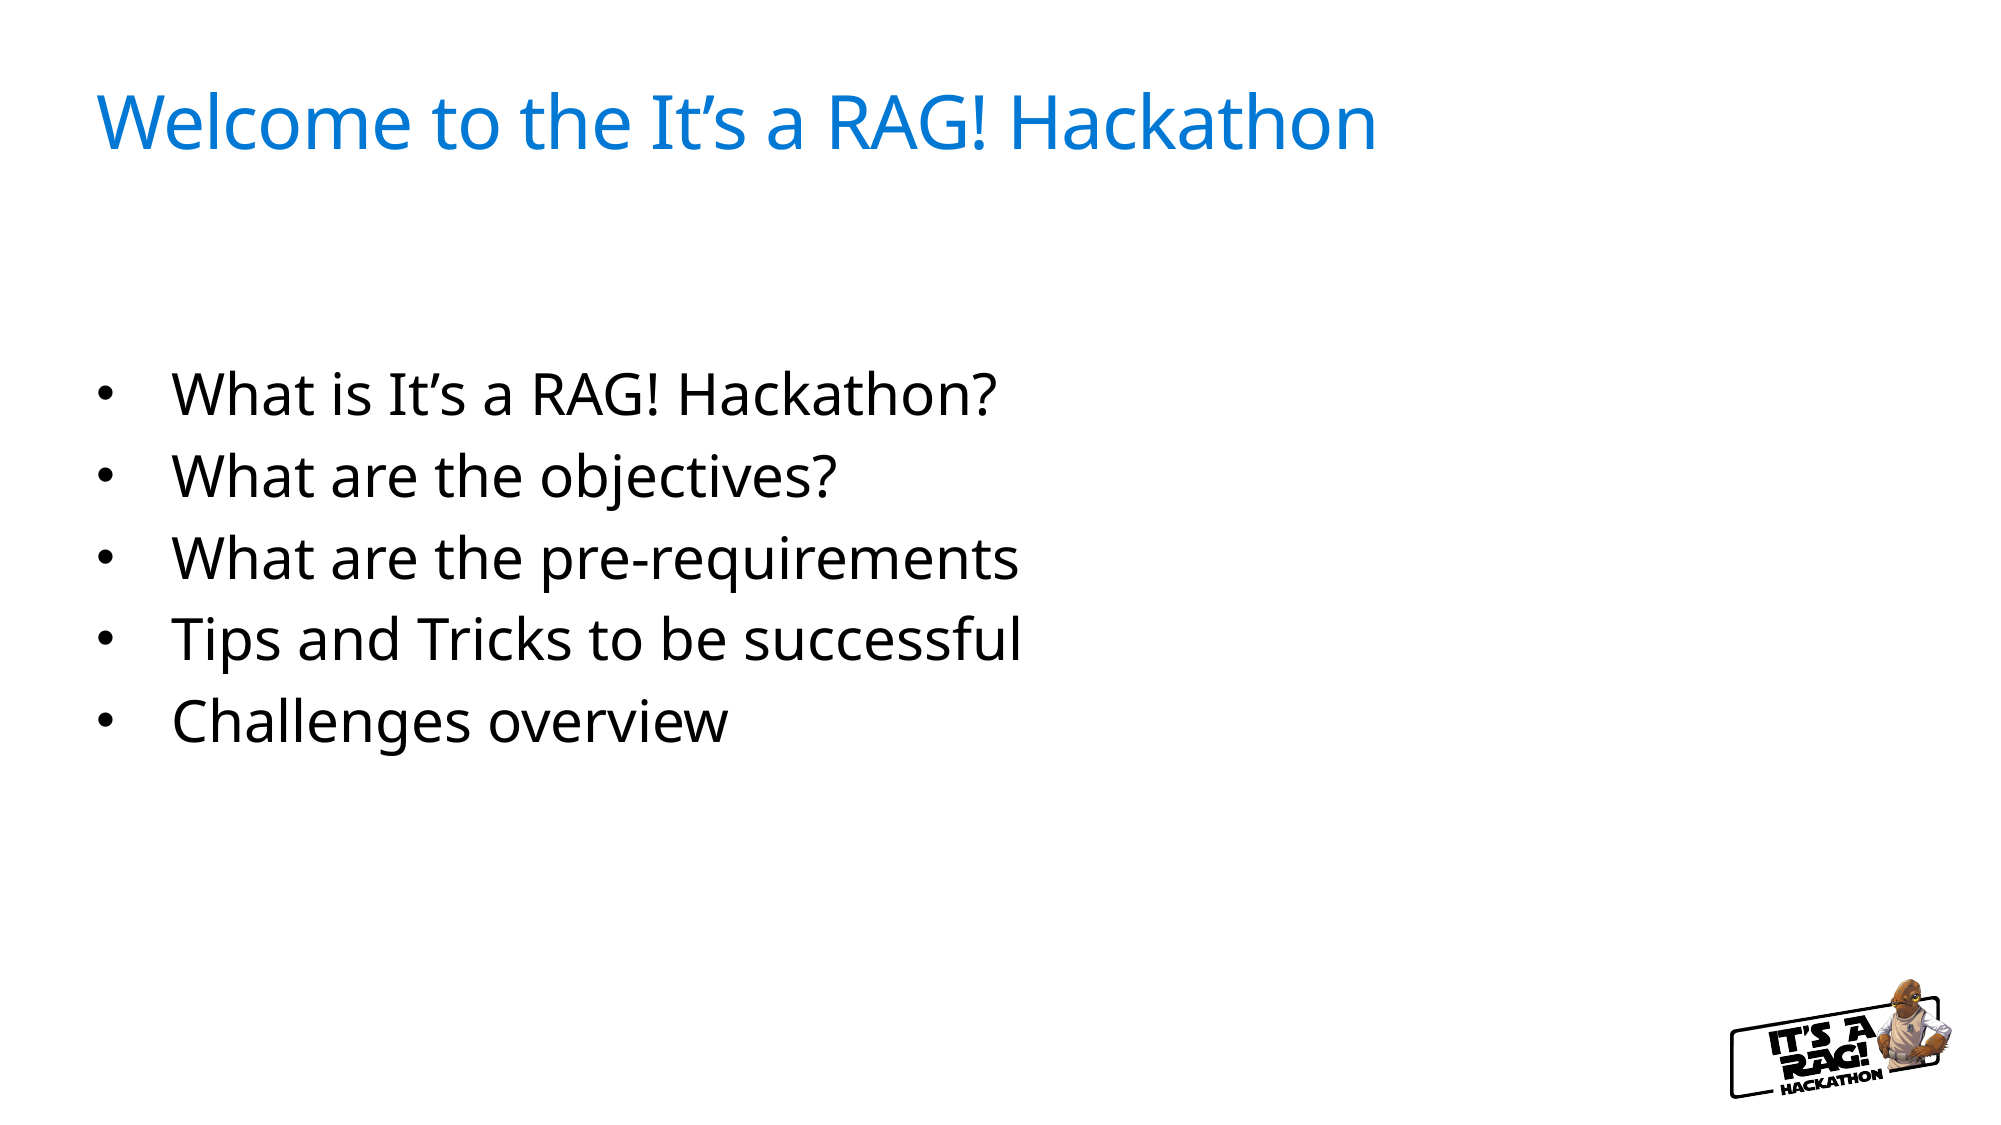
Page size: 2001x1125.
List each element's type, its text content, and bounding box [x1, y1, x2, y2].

title Welcome to the It’s a RAG! Hackathon [96, 75, 1904, 166]
picture [1730, 979, 1952, 1099]
list What is It’s a RAG! Hackathon? What are the objectives? What are the pre-requirements Tips and Tricks to be successful Challenges overview [96, 357, 1904, 768]
